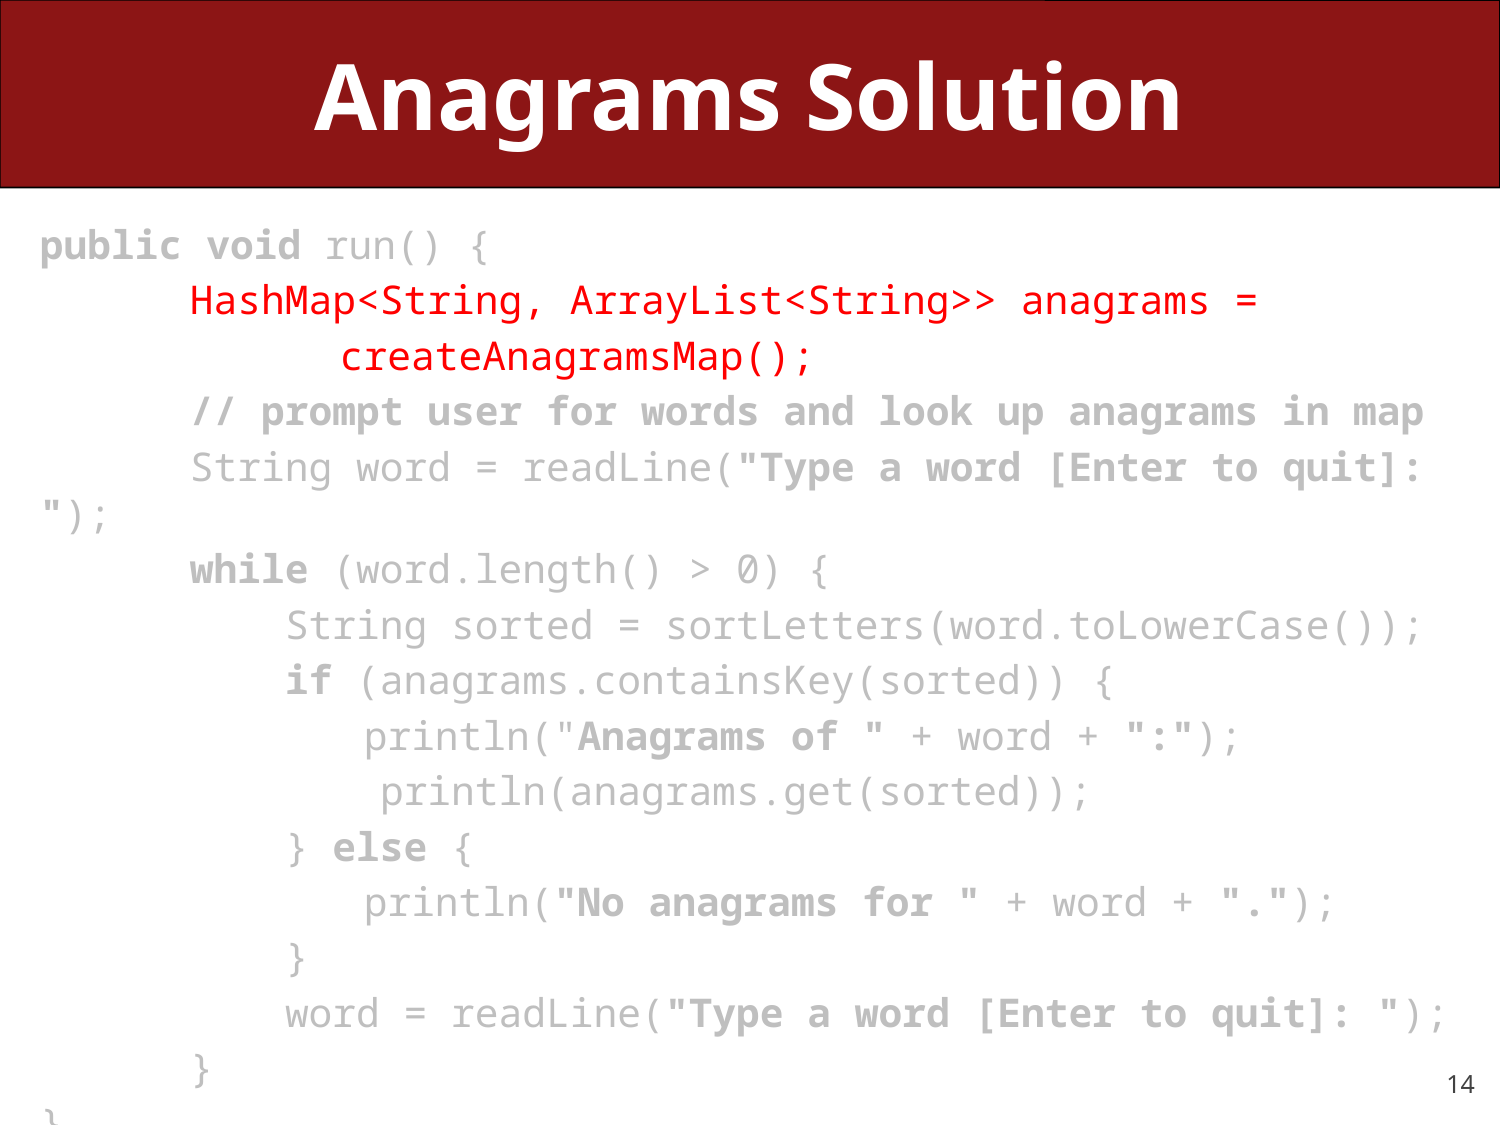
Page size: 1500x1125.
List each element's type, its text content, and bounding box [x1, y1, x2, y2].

list public void run() { HashMap<String, ArrayList<String>> anagrams = createAnagramsMap(); // prompt user for words and look up anagrams in map String word = readLine("Type a word [Enter to quit]: "); while (word.length() > 0) { String sorted = sortLetters(word.toLowerCase()); if (anagrams.containsKey(sorted)) { println("Anagrams of " + word + ":"); println(anagrams.get(sorted)); } else { println("No anagrams for " + word + "."); } word = readLine("Type a word [Enter to quit]: "); } } [24, 212, 1475, 1063]
title Anagrams Solution [75, 0, 1425, 188]
